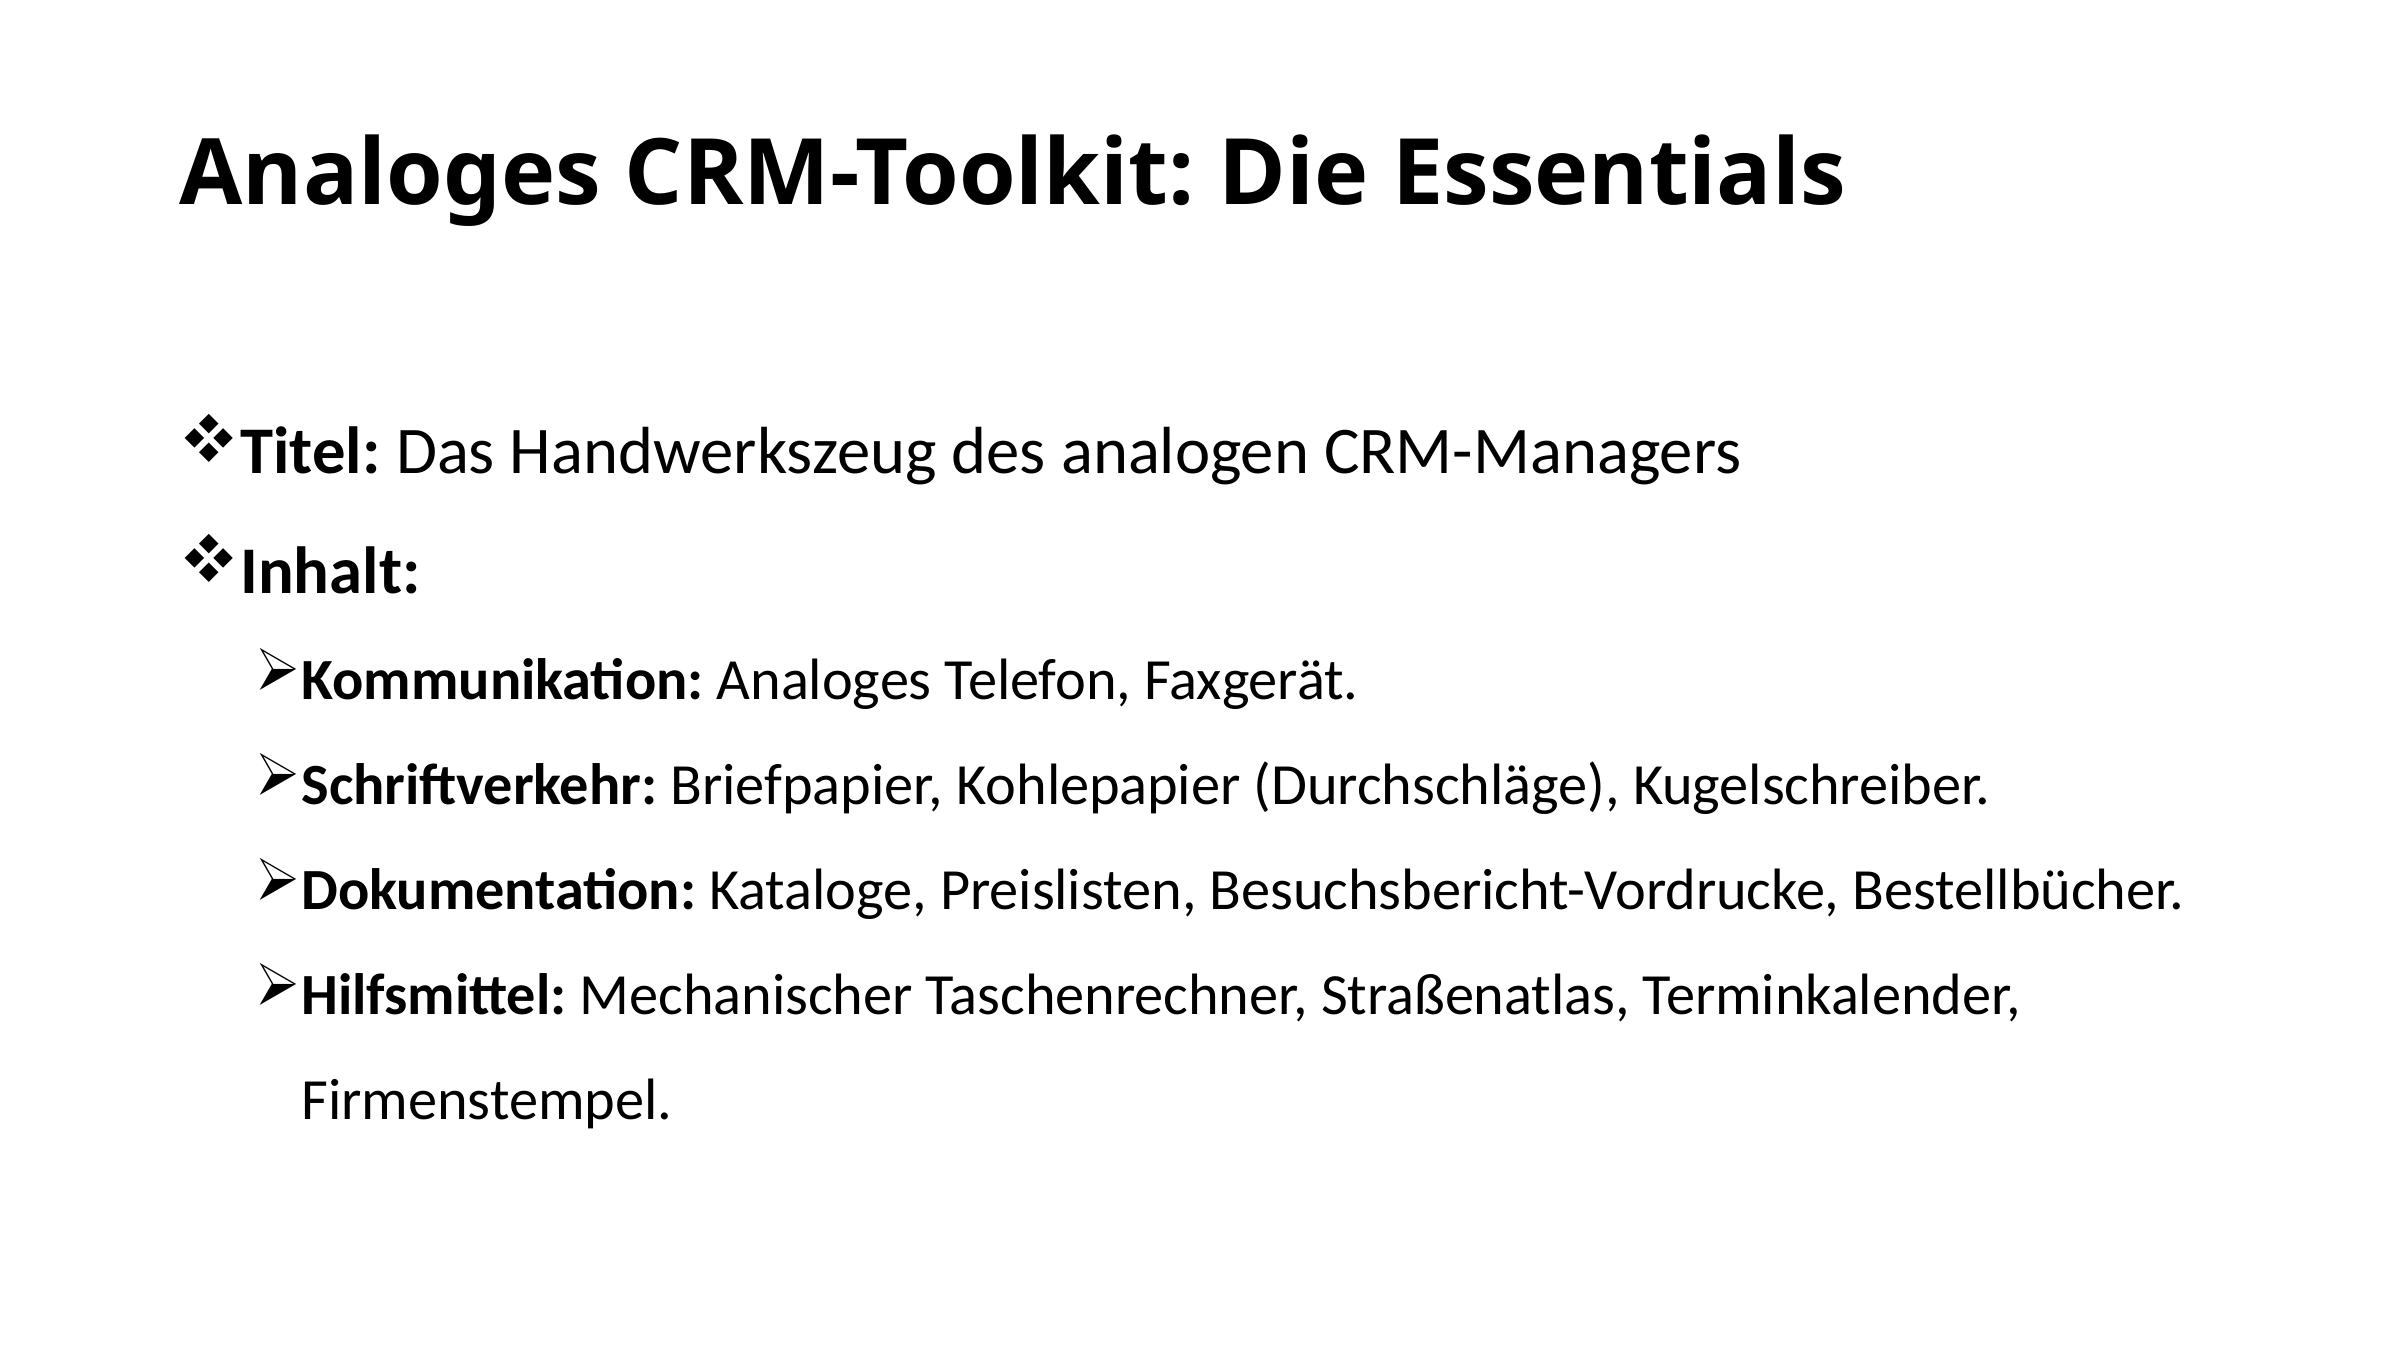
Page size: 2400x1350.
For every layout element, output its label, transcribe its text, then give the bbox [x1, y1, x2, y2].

list Titel: Das Handwerkszeug des analogen CRM-Managers Inhalt: Kommunikation: Analoges Telefon, Faxgerät. Schriftverkehr: Briefpapier, Kohlepapier (Durchschläge), Kugelschreiber. Dokumentation: Kataloge, Preislisten, Besuchsbericht-Vordrucke, Bestellbücher. Hilfsmittel: Mechanischer Taschenrechner, Straßenatlas, Terminkalender, Firmenstempel. [165, 359, 2235, 1216]
title Analoges CRM-Toolkit: Die Essentials [165, 71, 2235, 263]
